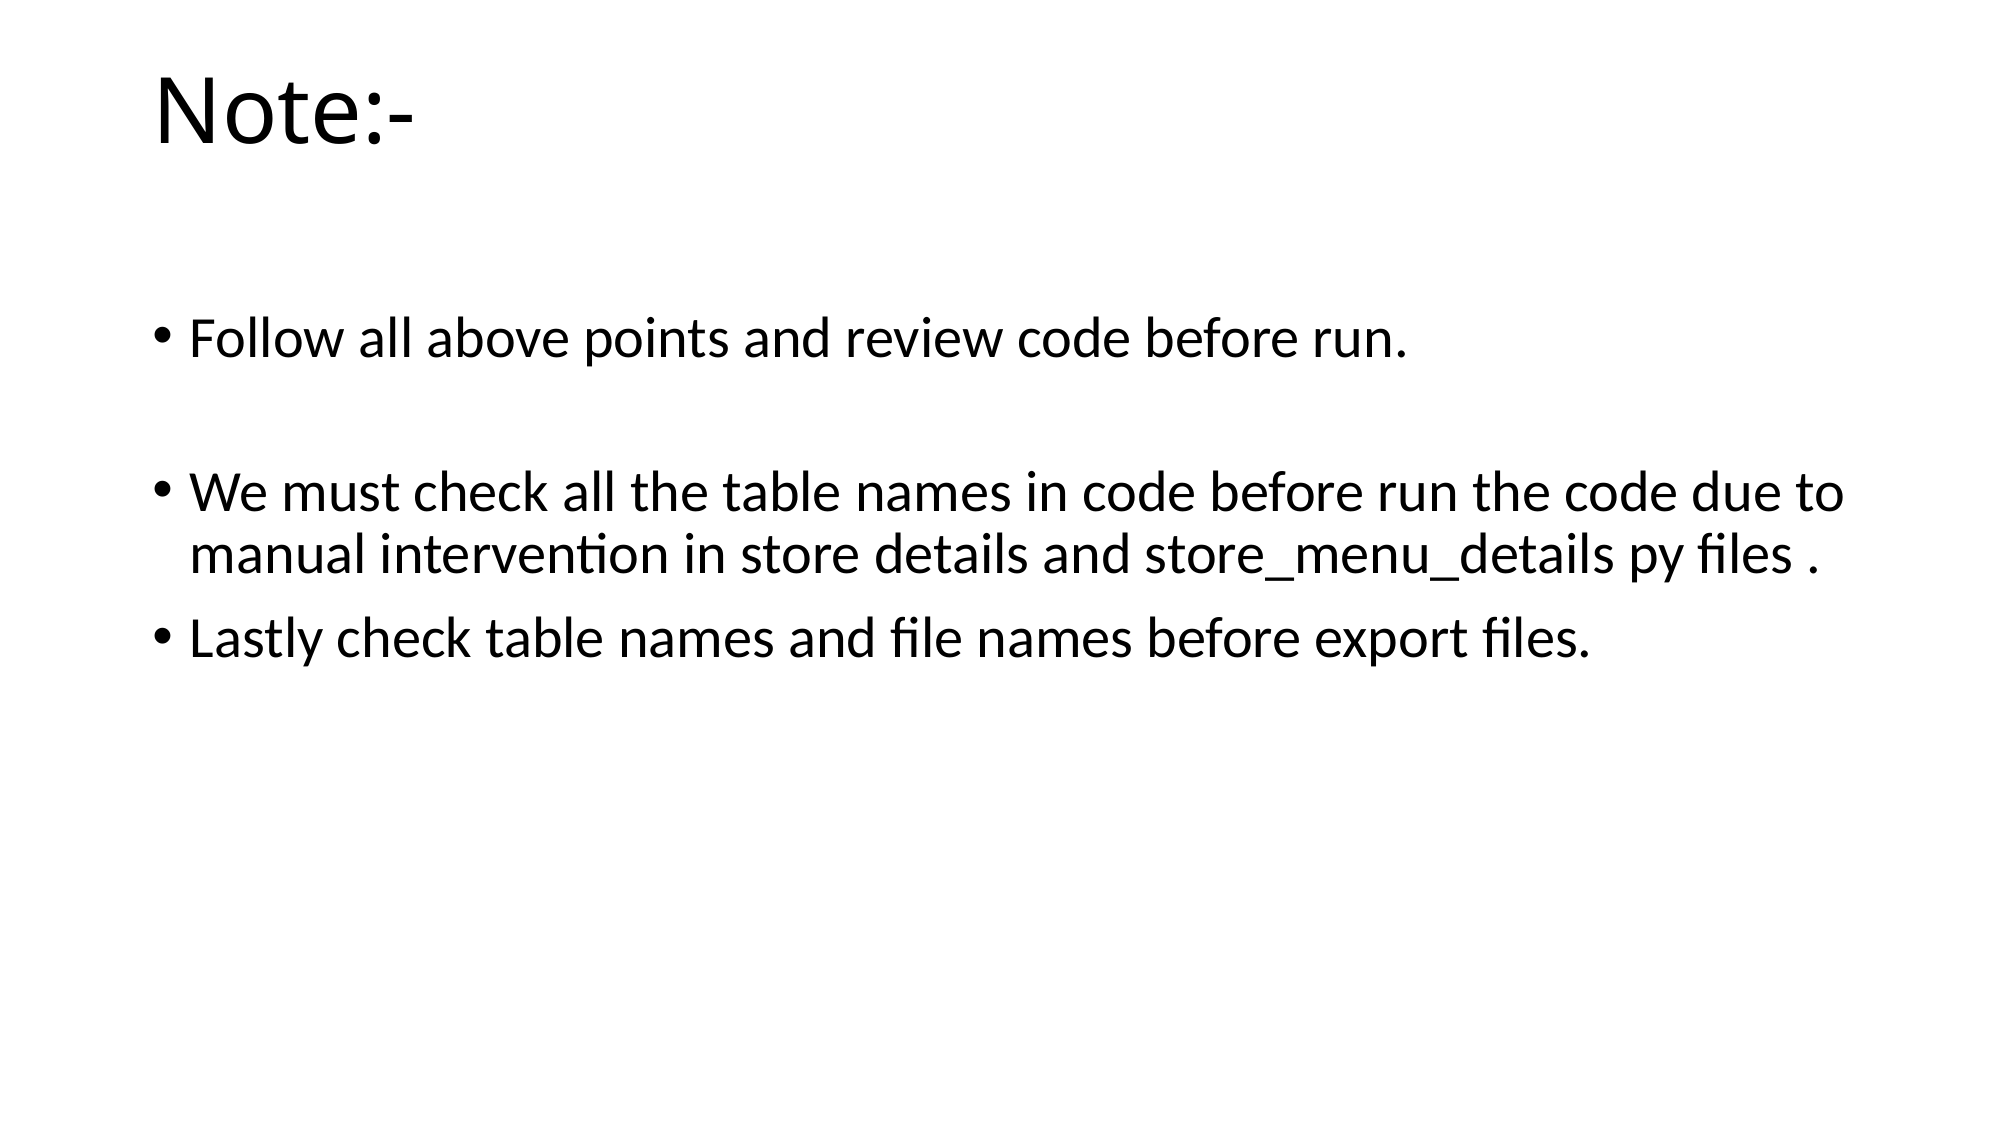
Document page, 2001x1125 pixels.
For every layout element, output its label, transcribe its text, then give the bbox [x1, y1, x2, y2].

list Follow all above points and review code before run. We must check all the table names in code before run the code due to manual intervention in store details and store_menu_details py files . Lastly check table names and file names before export files. [137, 299, 1863, 1014]
title Note:- [137, 59, 1863, 278]
